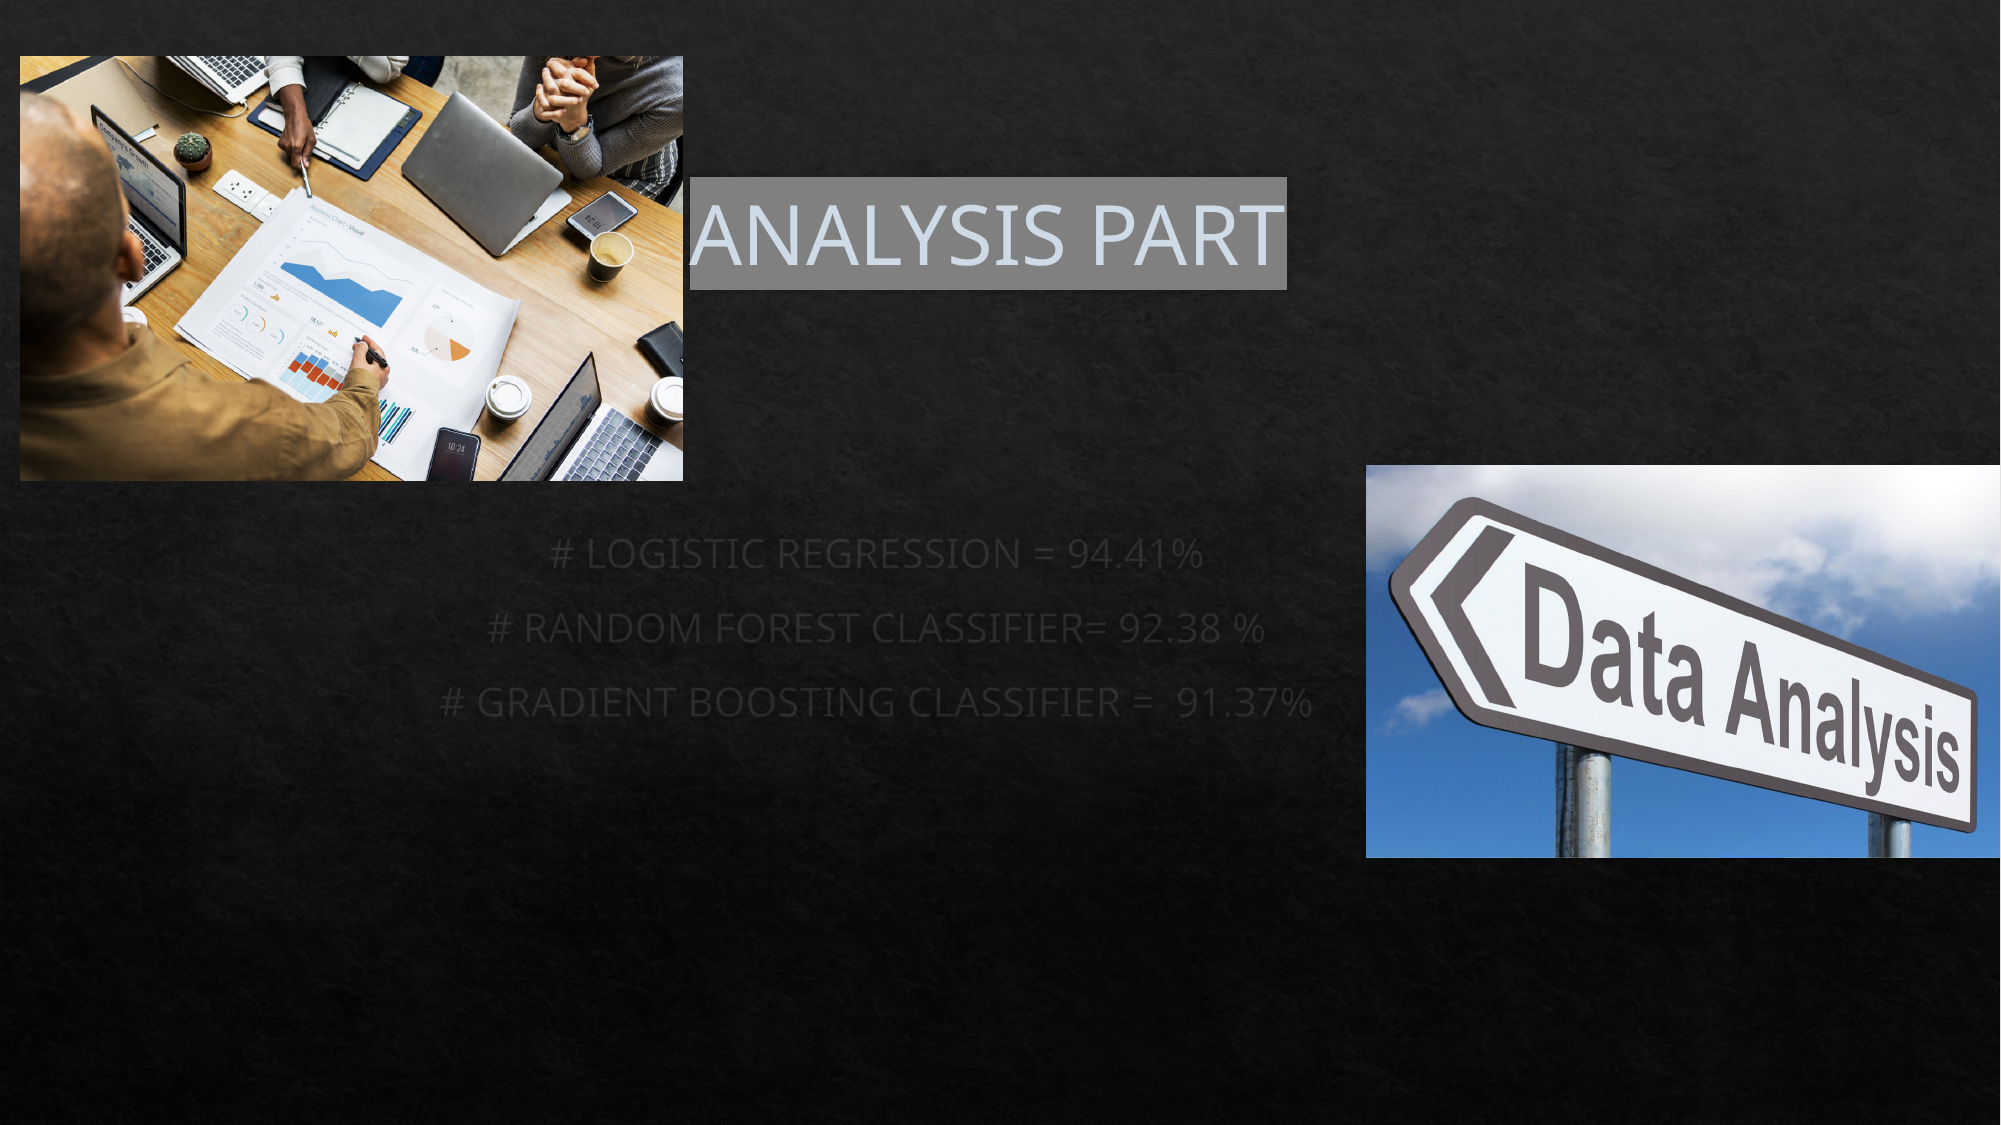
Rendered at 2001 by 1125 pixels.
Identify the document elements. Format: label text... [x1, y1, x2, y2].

title ANALYSIS PART [691, 91, 1775, 392]
picture [1366, 465, 2000, 858]
list # LOGISTIC REGRESSION = 94.41% # RANDOM FOREST CLASSIFIER= 92.38 % # GRADIENT BOOSTING CLASSIFIER = 91.37% [213, 514, 1358, 734]
picture [19, 56, 683, 481]
